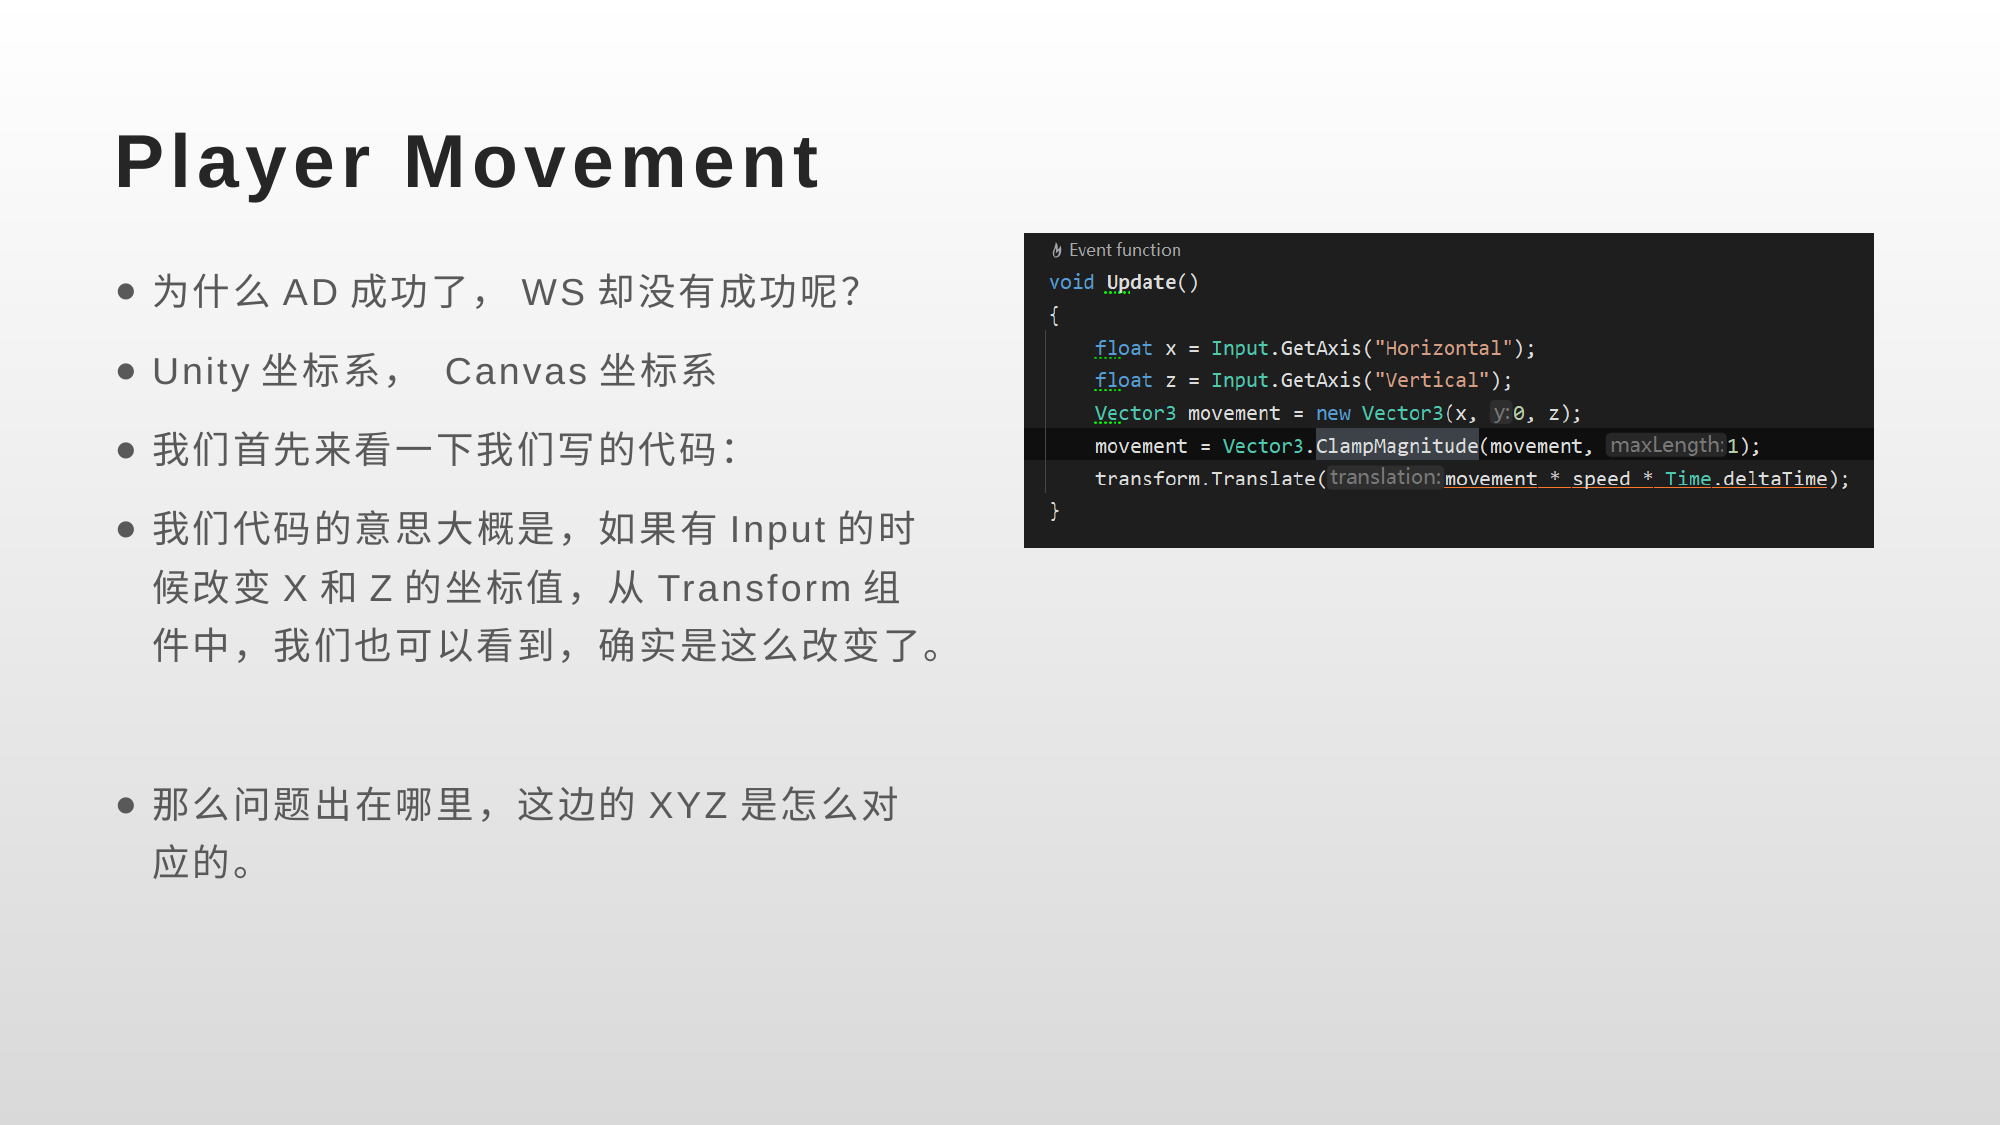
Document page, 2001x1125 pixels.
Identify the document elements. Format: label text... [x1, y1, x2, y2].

list 为什么AD成功了，WS却没有成功呢？ Unity坐标系， Canvas坐标系 我们首先来看一下我们写的代码： 我们代码的意思大概是，如果有Input的时候改变X和Z的坐标值，从Transform组件中，我们也可以看到，确实是这么改变了。 那么问题出在哪里，这边的XYZ是怎么对应的。 [99, 246, 949, 1026]
title Player Movement [99, 99, 1900, 216]
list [1024, 233, 1874, 548]
